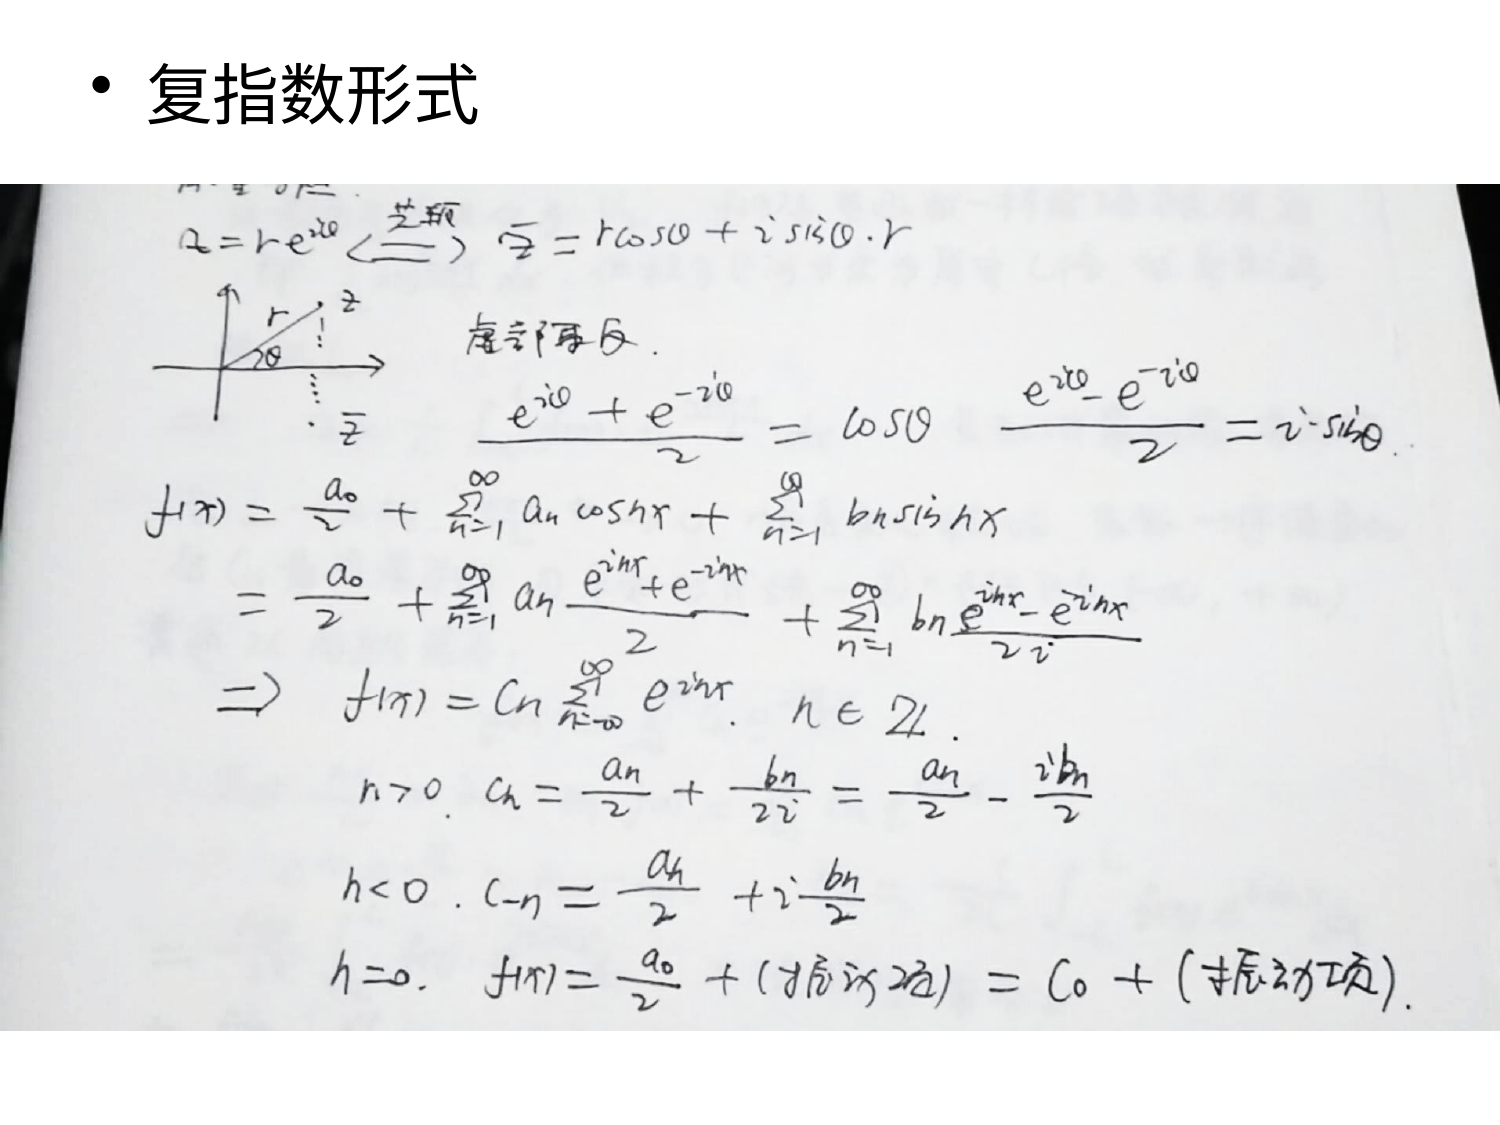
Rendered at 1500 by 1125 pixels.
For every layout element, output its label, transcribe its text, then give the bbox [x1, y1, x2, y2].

list 复指数形式 [75, 45, 1425, 183]
picture [0, 184, 1500, 1031]
